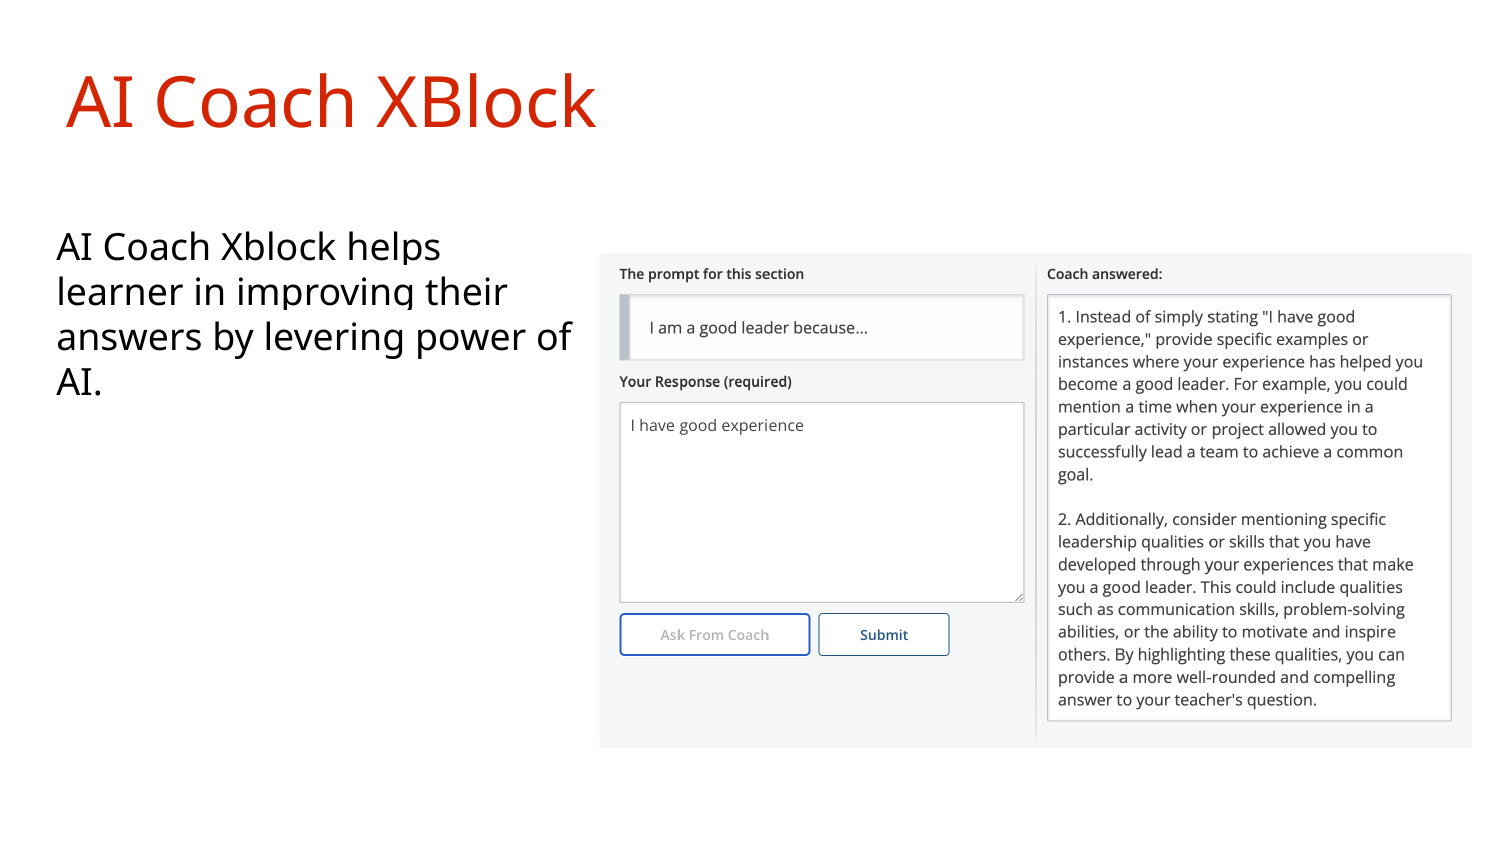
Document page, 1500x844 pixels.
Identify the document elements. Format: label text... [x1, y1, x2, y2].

text_box AI Coach Xblock helps learner in improving their answers by levering power of AI. [24, 222, 579, 434]
title AI Coach XBlock [51, 29, 1449, 146]
picture [590, 229, 1475, 748]
